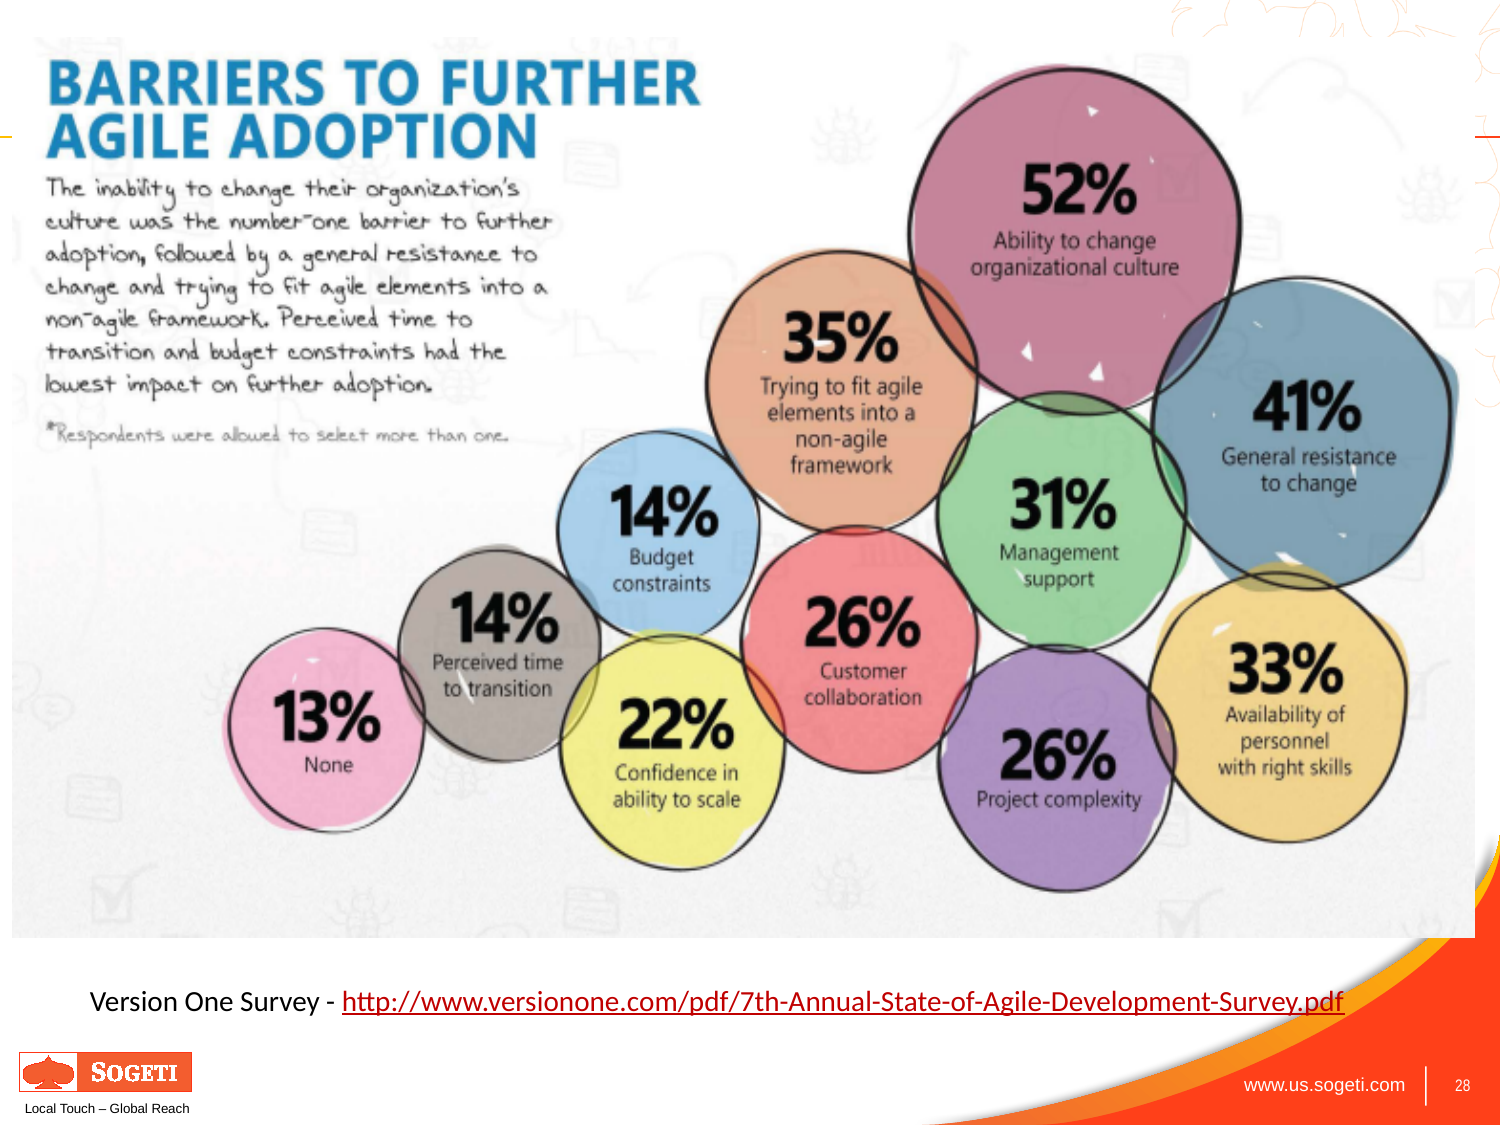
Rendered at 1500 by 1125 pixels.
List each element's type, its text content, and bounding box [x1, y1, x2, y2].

text_box Version One Survey - http://www.versionone.com/pdf/7th-Annual-State-of-Agile-Development-Survey.pdf [74, 974, 1413, 1025]
picture [12, 37, 1476, 938]
